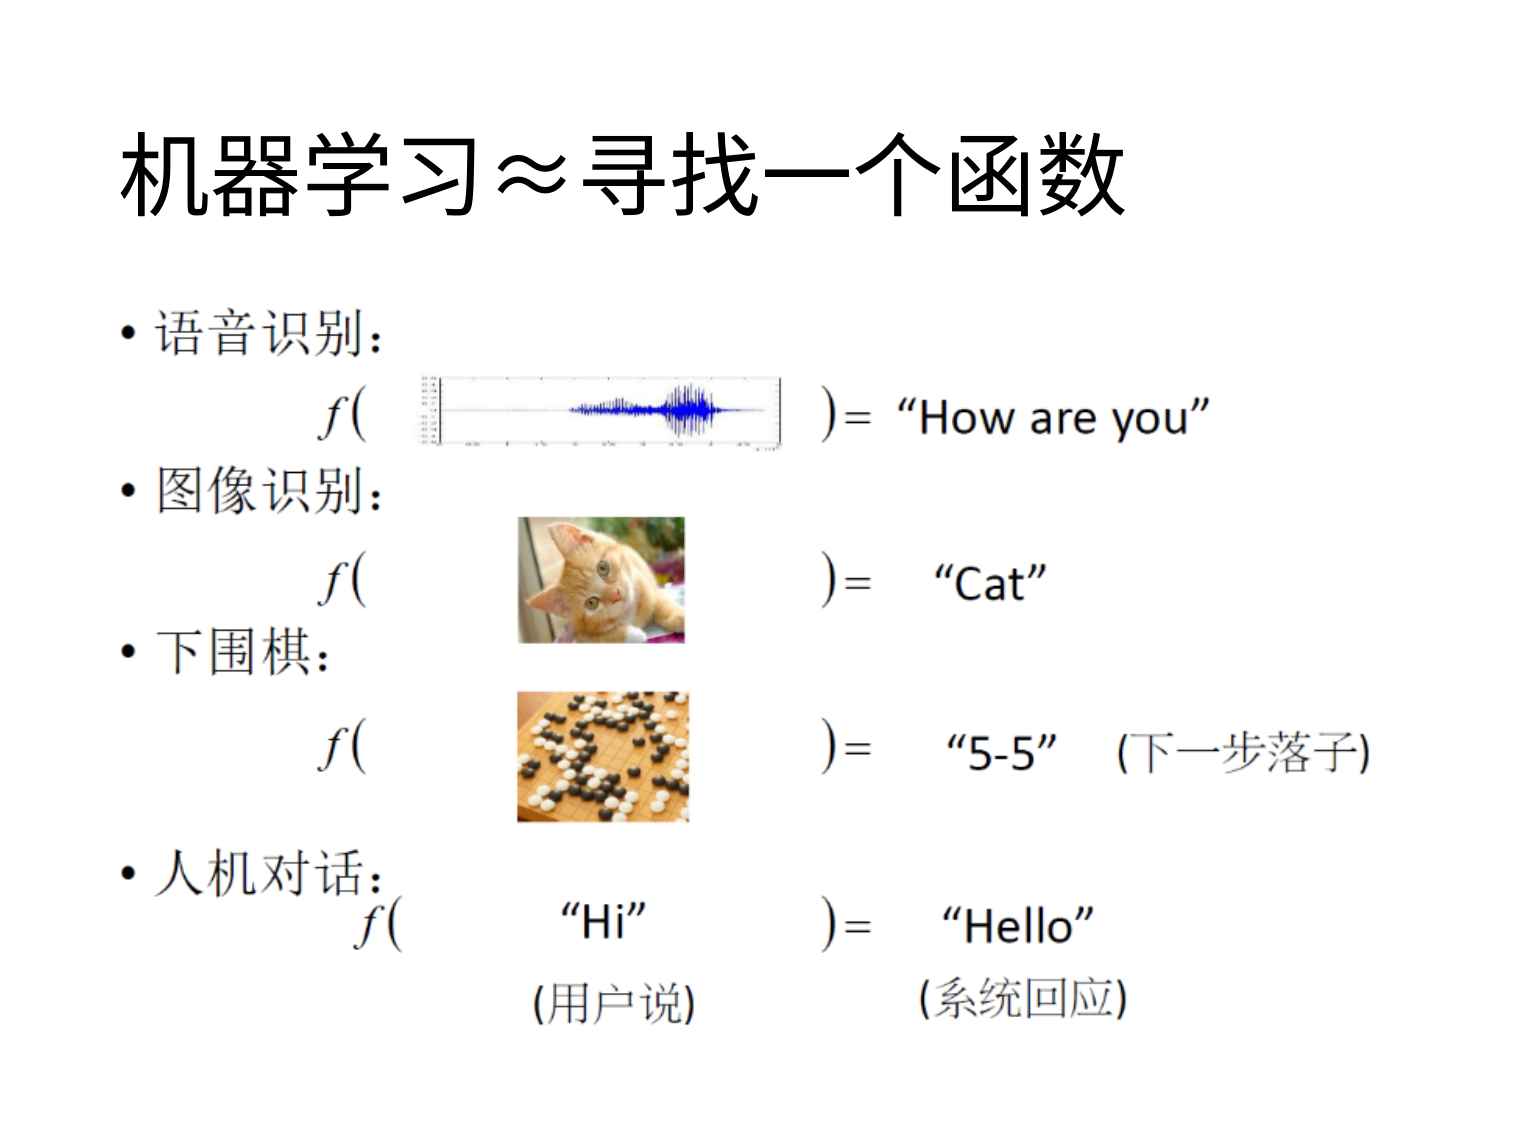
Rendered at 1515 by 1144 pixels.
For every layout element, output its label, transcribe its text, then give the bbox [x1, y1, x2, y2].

picture [91, 283, 1386, 1043]
text_box 机器学习≈寻找一个函数 [118, 117, 1122, 211]
